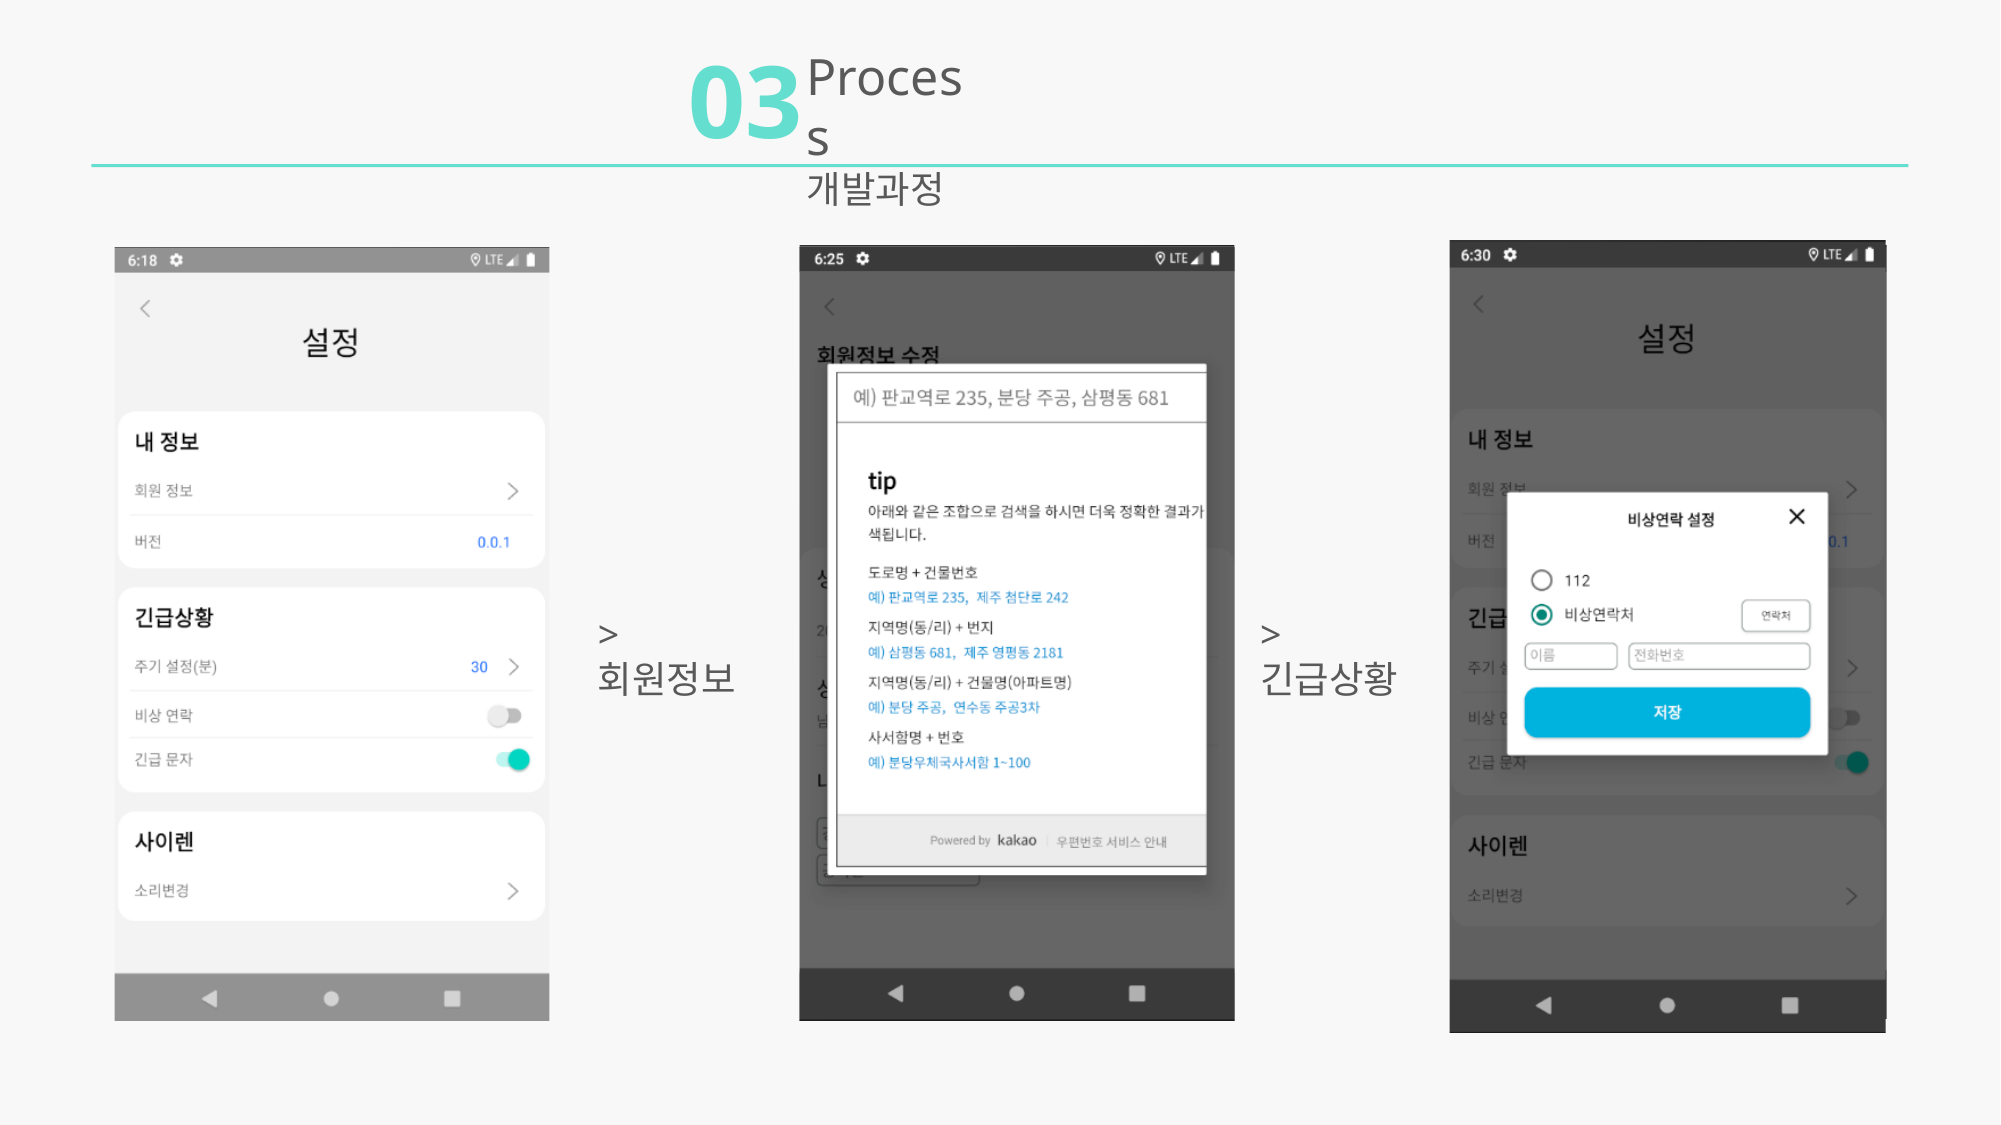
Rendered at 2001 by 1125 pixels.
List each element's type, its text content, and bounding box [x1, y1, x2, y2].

text_box [90, 163, 791, 168]
text_box > 긴급상황 [1245, 603, 1440, 709]
text_box Process 개발과정 [791, 38, 1000, 219]
text_box > 회원정보 [583, 603, 777, 709]
text_box 03 [673, 30, 818, 166]
picture [799, 245, 1235, 1021]
picture [1449, 240, 1887, 1033]
picture [114, 247, 550, 1021]
text_box [1000, 163, 1909, 168]
